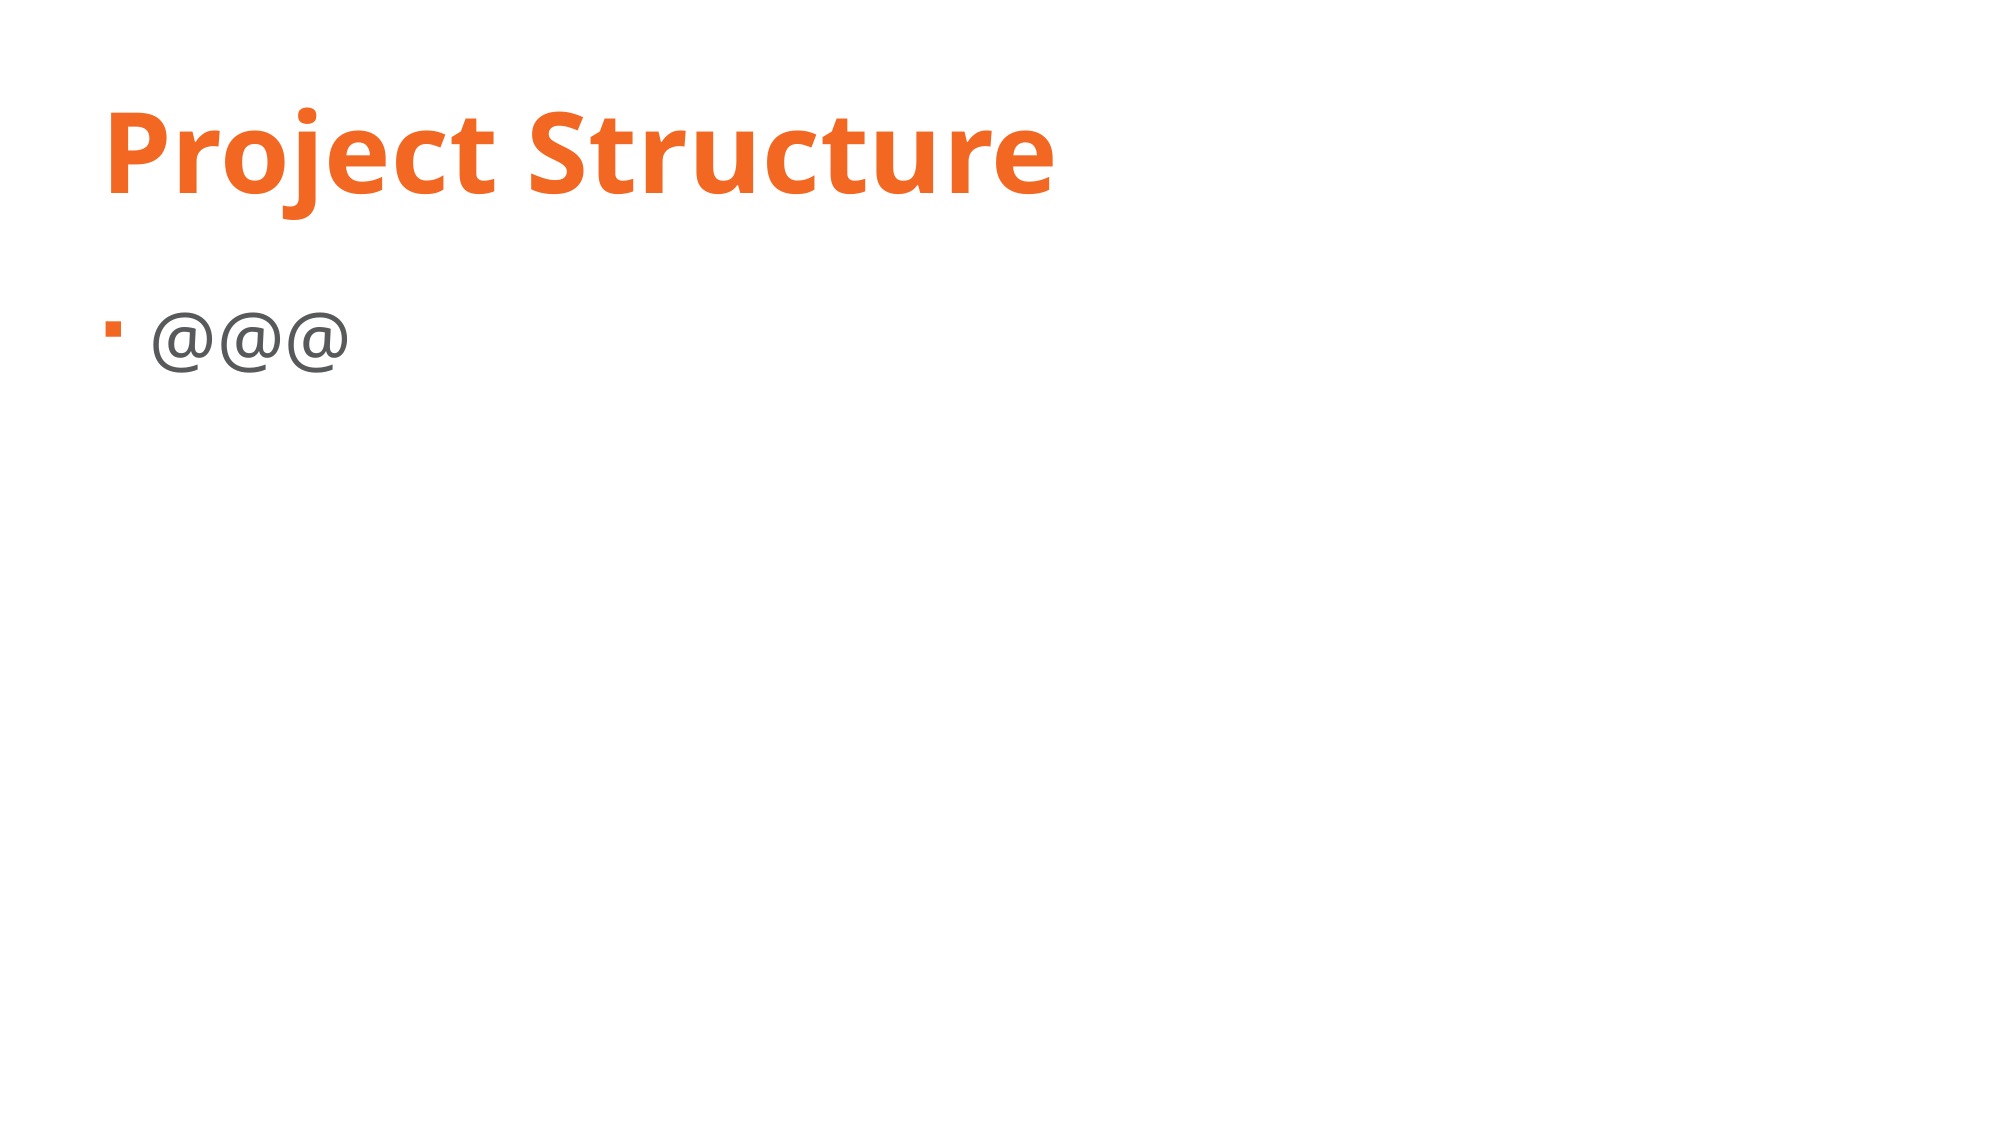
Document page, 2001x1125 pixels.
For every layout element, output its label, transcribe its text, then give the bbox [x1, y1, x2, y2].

title Project Structure [101, 30, 1903, 289]
list @@@ [101, 291, 1903, 986]
